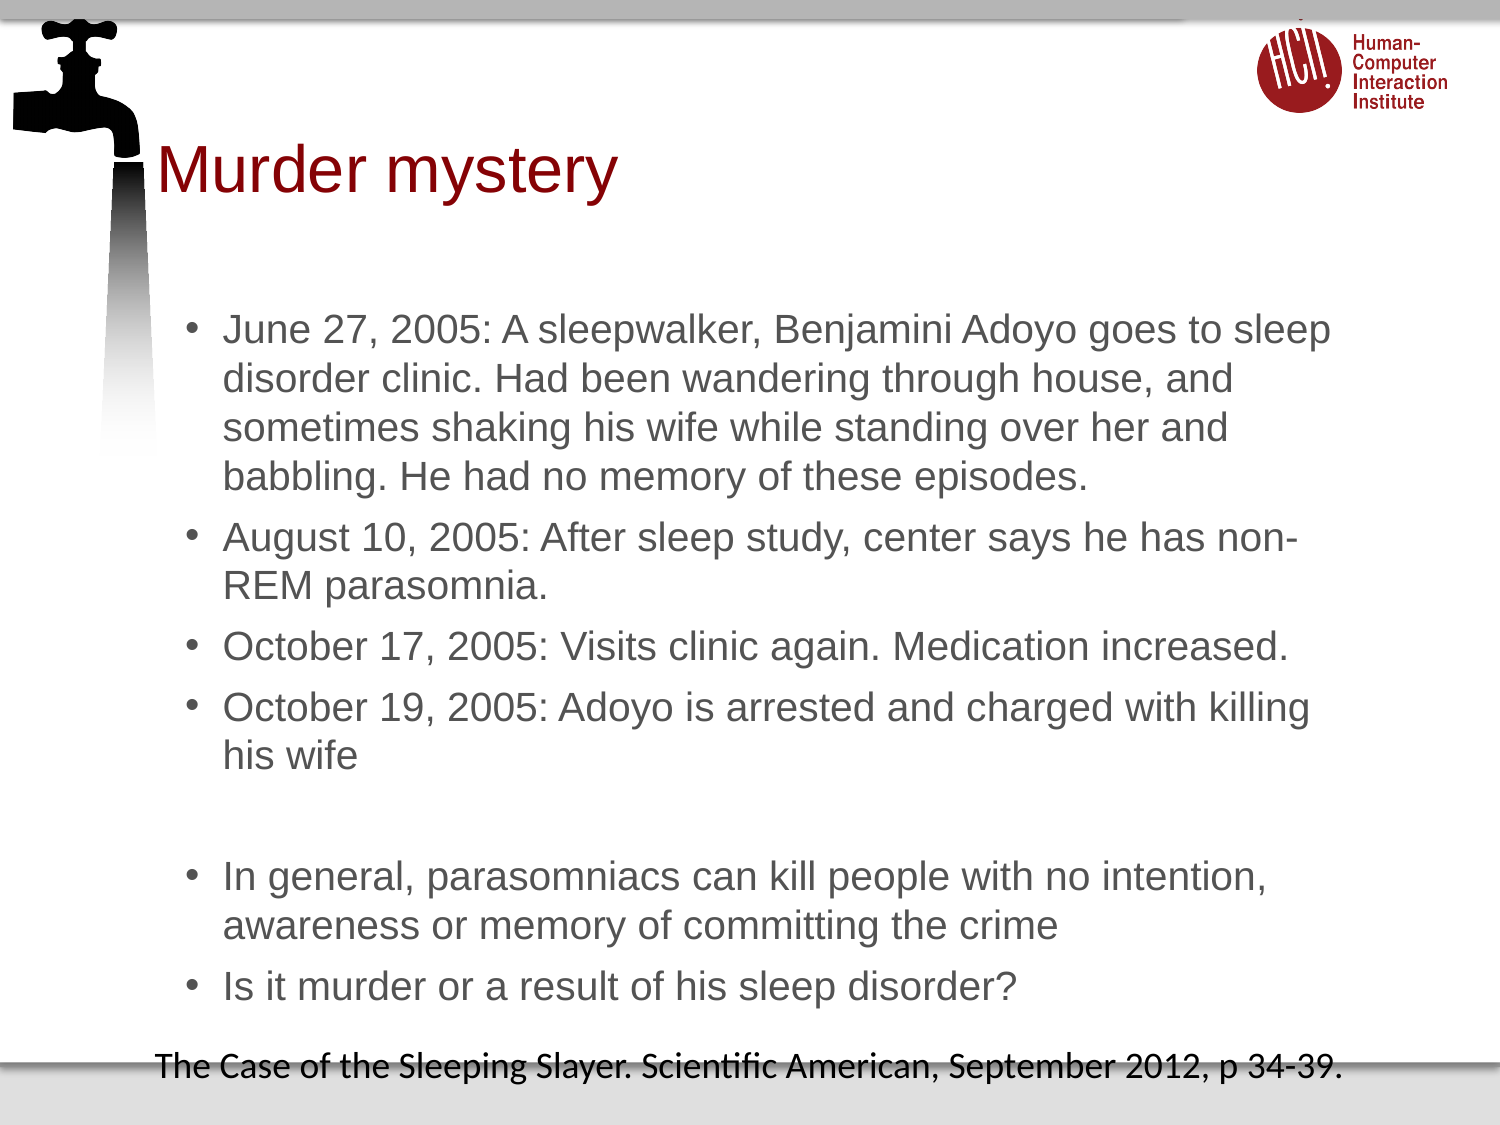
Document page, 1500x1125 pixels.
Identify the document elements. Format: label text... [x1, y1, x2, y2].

text_box The Case of the Sleeping Slayer. Scientific American, September 2012, p 34-39. [139, 1034, 1361, 1094]
list June 27, 2005: A sleepwalker, Benjamini Adoyo goes to sleep disorder clinic. Had been wandering through house, and sometimes shaking his wife while standing over her and babbling. He had no memory of these episodes. August 10, 2005: After sleep study, center says he has non-REM parasomnia. October 17, 2005: Visits clinic again. Medication increased. October 19, 2005: Adoyo is arrested and charged with killing his wife In general, parasomniacs can kill people with no intention, awareness or memory of committing the crime Is it murder or a result of his sleep disorder? [185, 303, 1342, 1022]
title Murder mystery [156, 50, 1187, 214]
picture [13, 20, 140, 158]
picture [1257, 20, 1447, 113]
